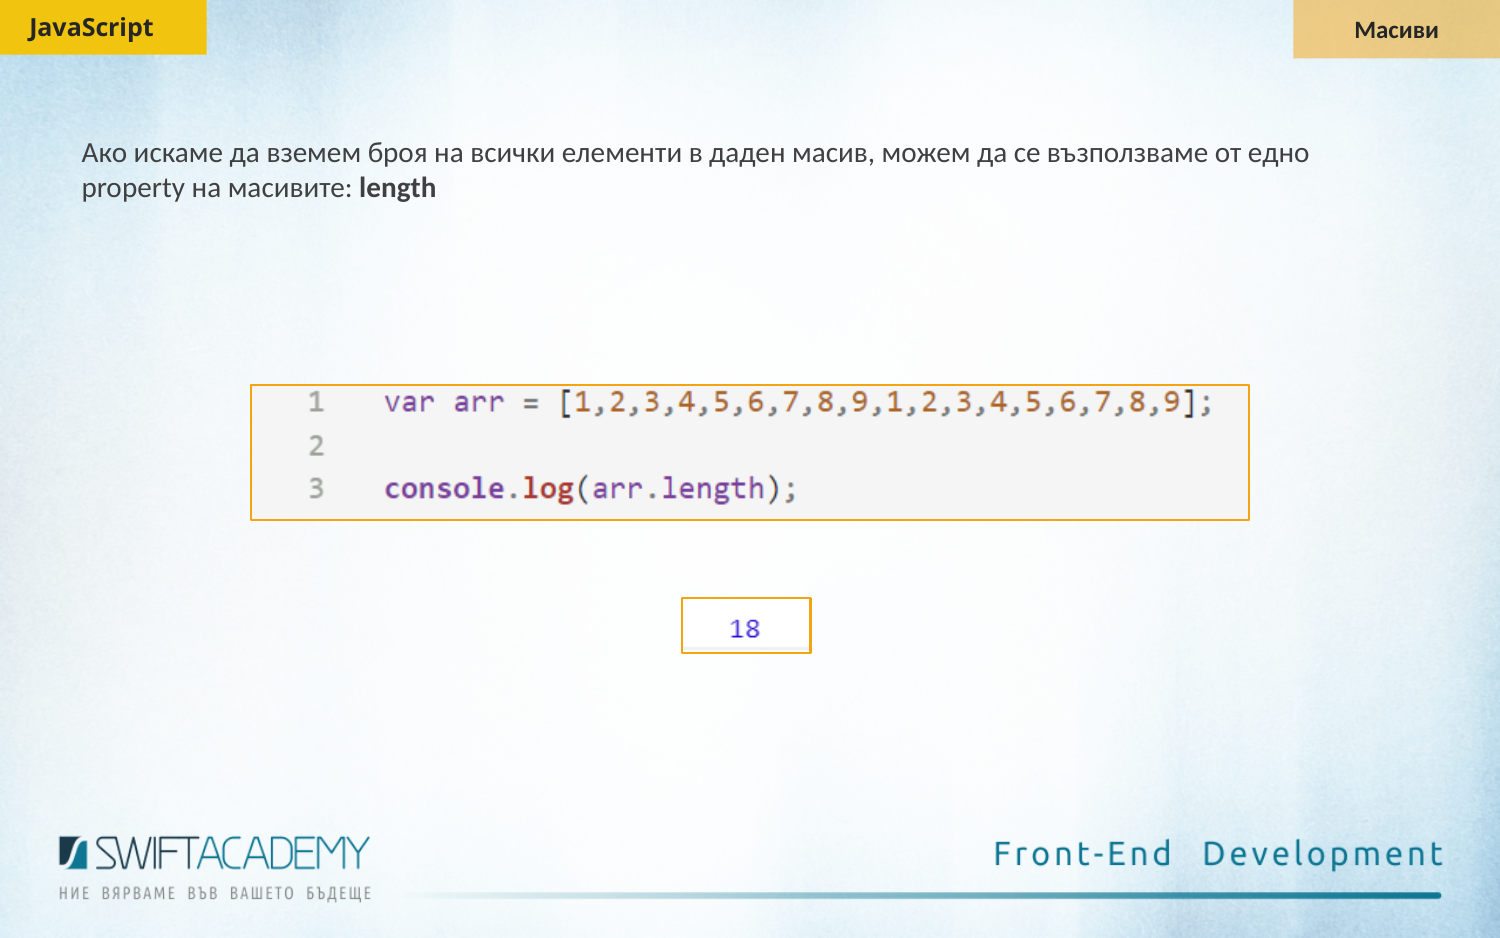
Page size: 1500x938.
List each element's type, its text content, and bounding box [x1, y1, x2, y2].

picture [0, 0, 1500, 938]
text_box JavaScript [14, 4, 198, 49]
text_box [0, 0, 208, 56]
text_box [1292, 0, 1500, 59]
text_box Ако искаме да вземем броя на всички елементи в даден масив, можем да се възползваме от едно property на масивите: length [66, 126, 1426, 211]
text_box Масиви [1293, 6, 1500, 52]
